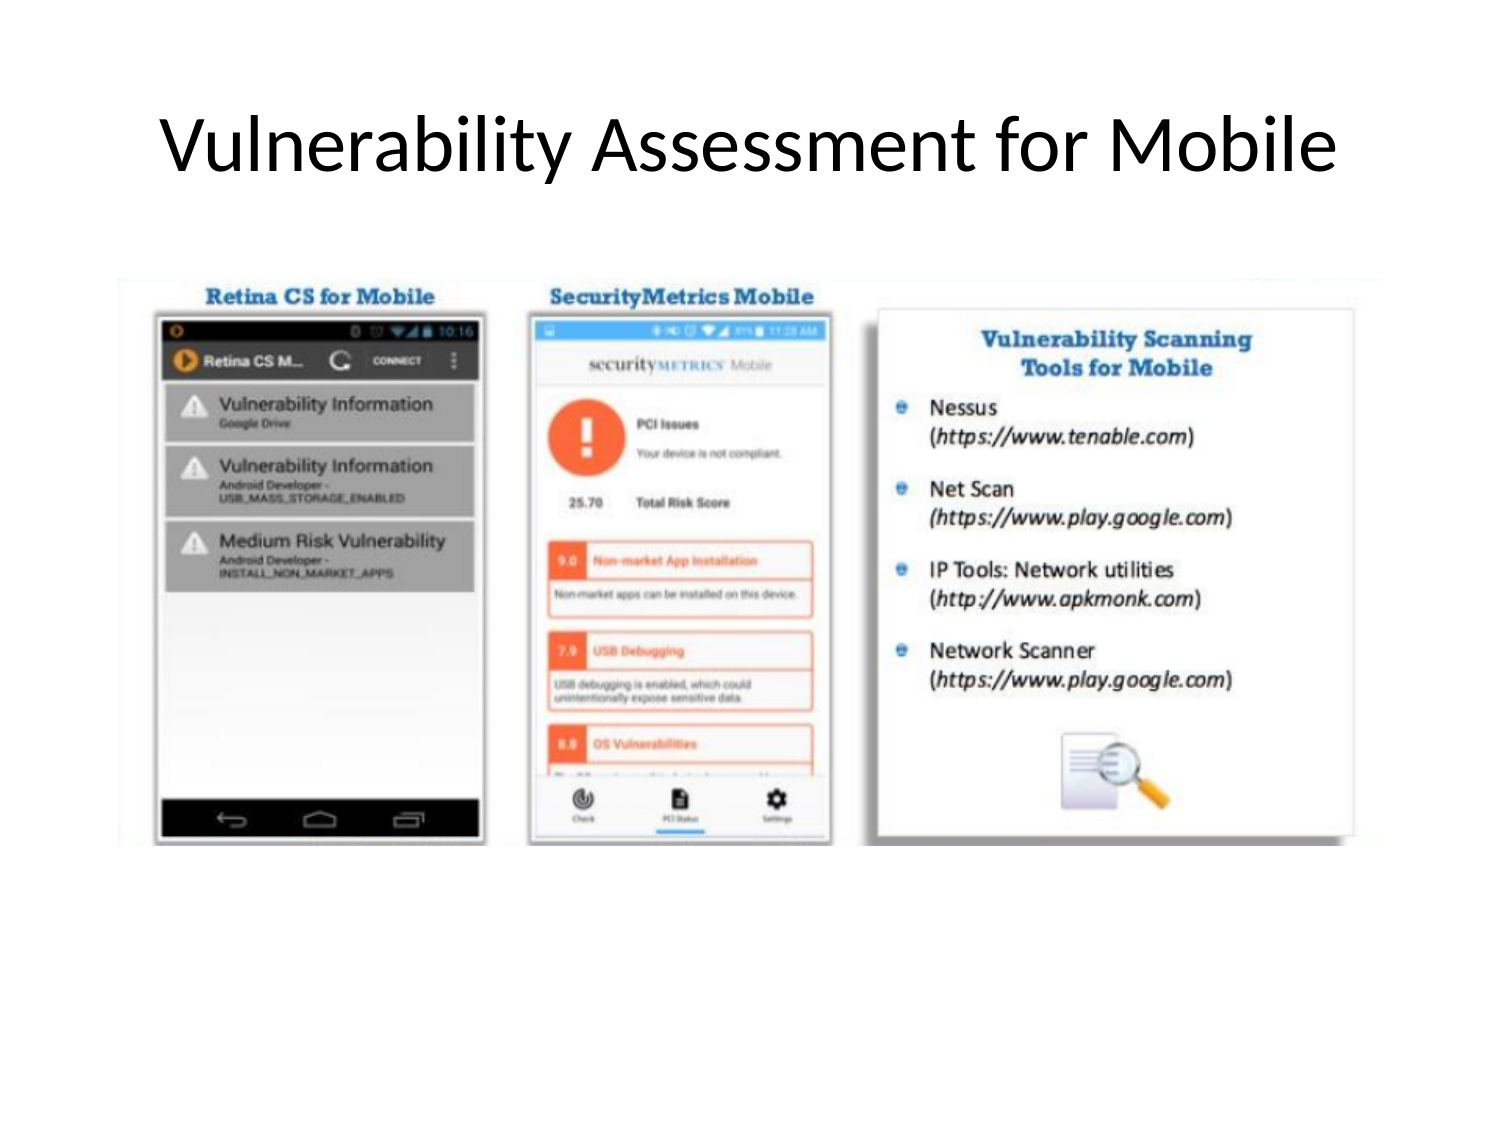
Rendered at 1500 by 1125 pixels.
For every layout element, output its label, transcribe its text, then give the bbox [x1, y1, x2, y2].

title Vulnerability Assessment for Mobile [75, 45, 1425, 233]
picture [118, 278, 1382, 847]
